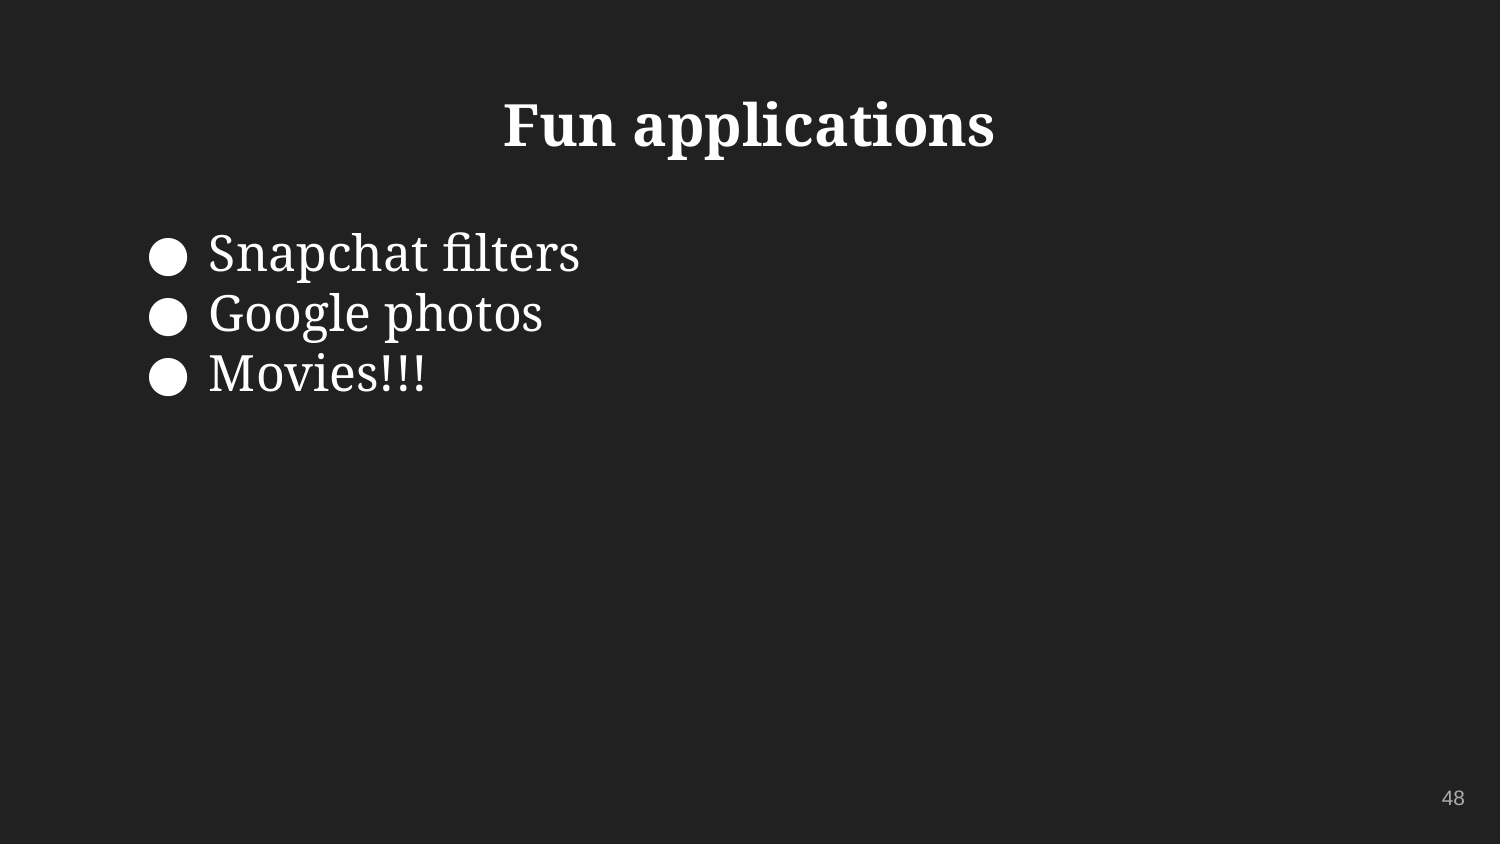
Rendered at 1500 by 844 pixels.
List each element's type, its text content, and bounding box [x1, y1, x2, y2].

text_box Snapchat filters Google photos Movies!!! [118, 205, 1382, 697]
slide_number ‹#› [1389, 764, 1480, 830]
title Fun applications [51, 72, 1449, 167]
